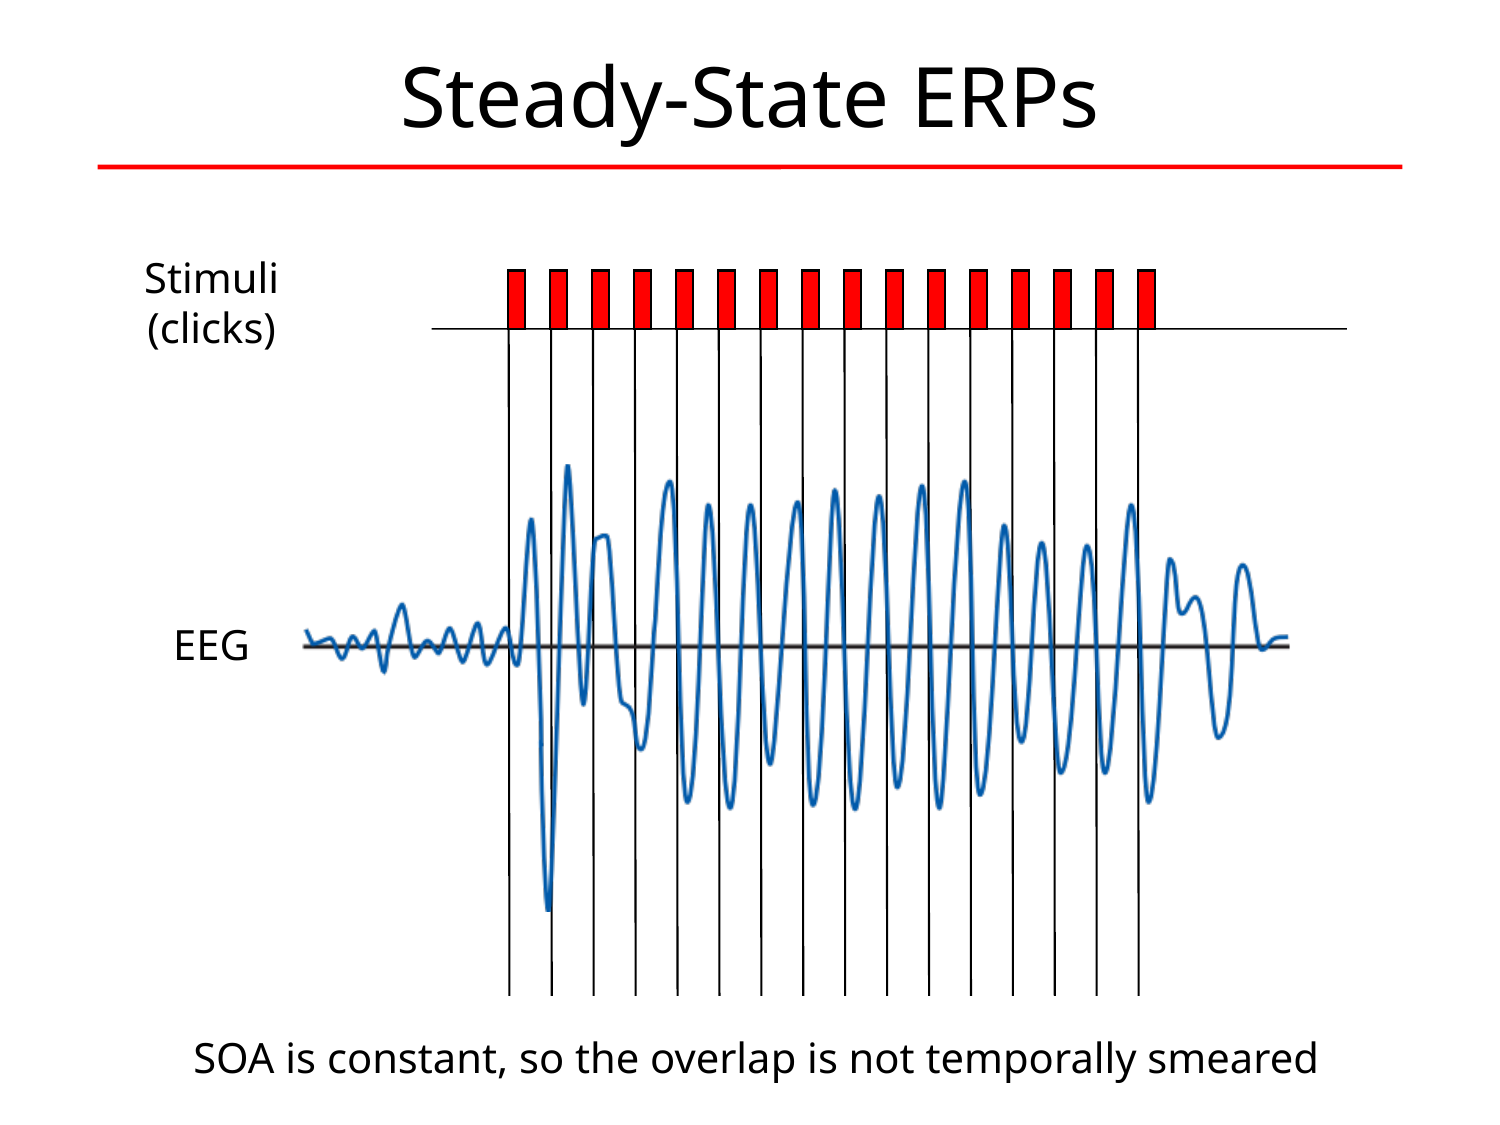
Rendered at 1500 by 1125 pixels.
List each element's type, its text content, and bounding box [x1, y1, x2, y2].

text_box [550, 270, 568, 329]
text_box [969, 270, 987, 329]
text_box [717, 270, 736, 329]
text_box [1053, 270, 1071, 329]
text_box [634, 270, 652, 329]
text_box [759, 270, 778, 329]
text_box SOA is constant, so the overlap is not temporally smeared [67, 1024, 1446, 1089]
text_box [801, 270, 820, 329]
text_box [927, 270, 946, 329]
text_box [1137, 270, 1155, 329]
text_box [508, 270, 526, 329]
title Steady-State ERPs [37, 0, 1463, 188]
text_box [676, 270, 694, 329]
picture [301, 463, 1292, 913]
text_box EEG [136, 610, 287, 676]
text_box [592, 270, 610, 329]
text_box [885, 270, 904, 329]
text_box [1011, 270, 1029, 329]
text_box [1095, 270, 1113, 329]
text_box Stimuli (clicks) [112, 244, 311, 360]
text_box [843, 270, 862, 329]
